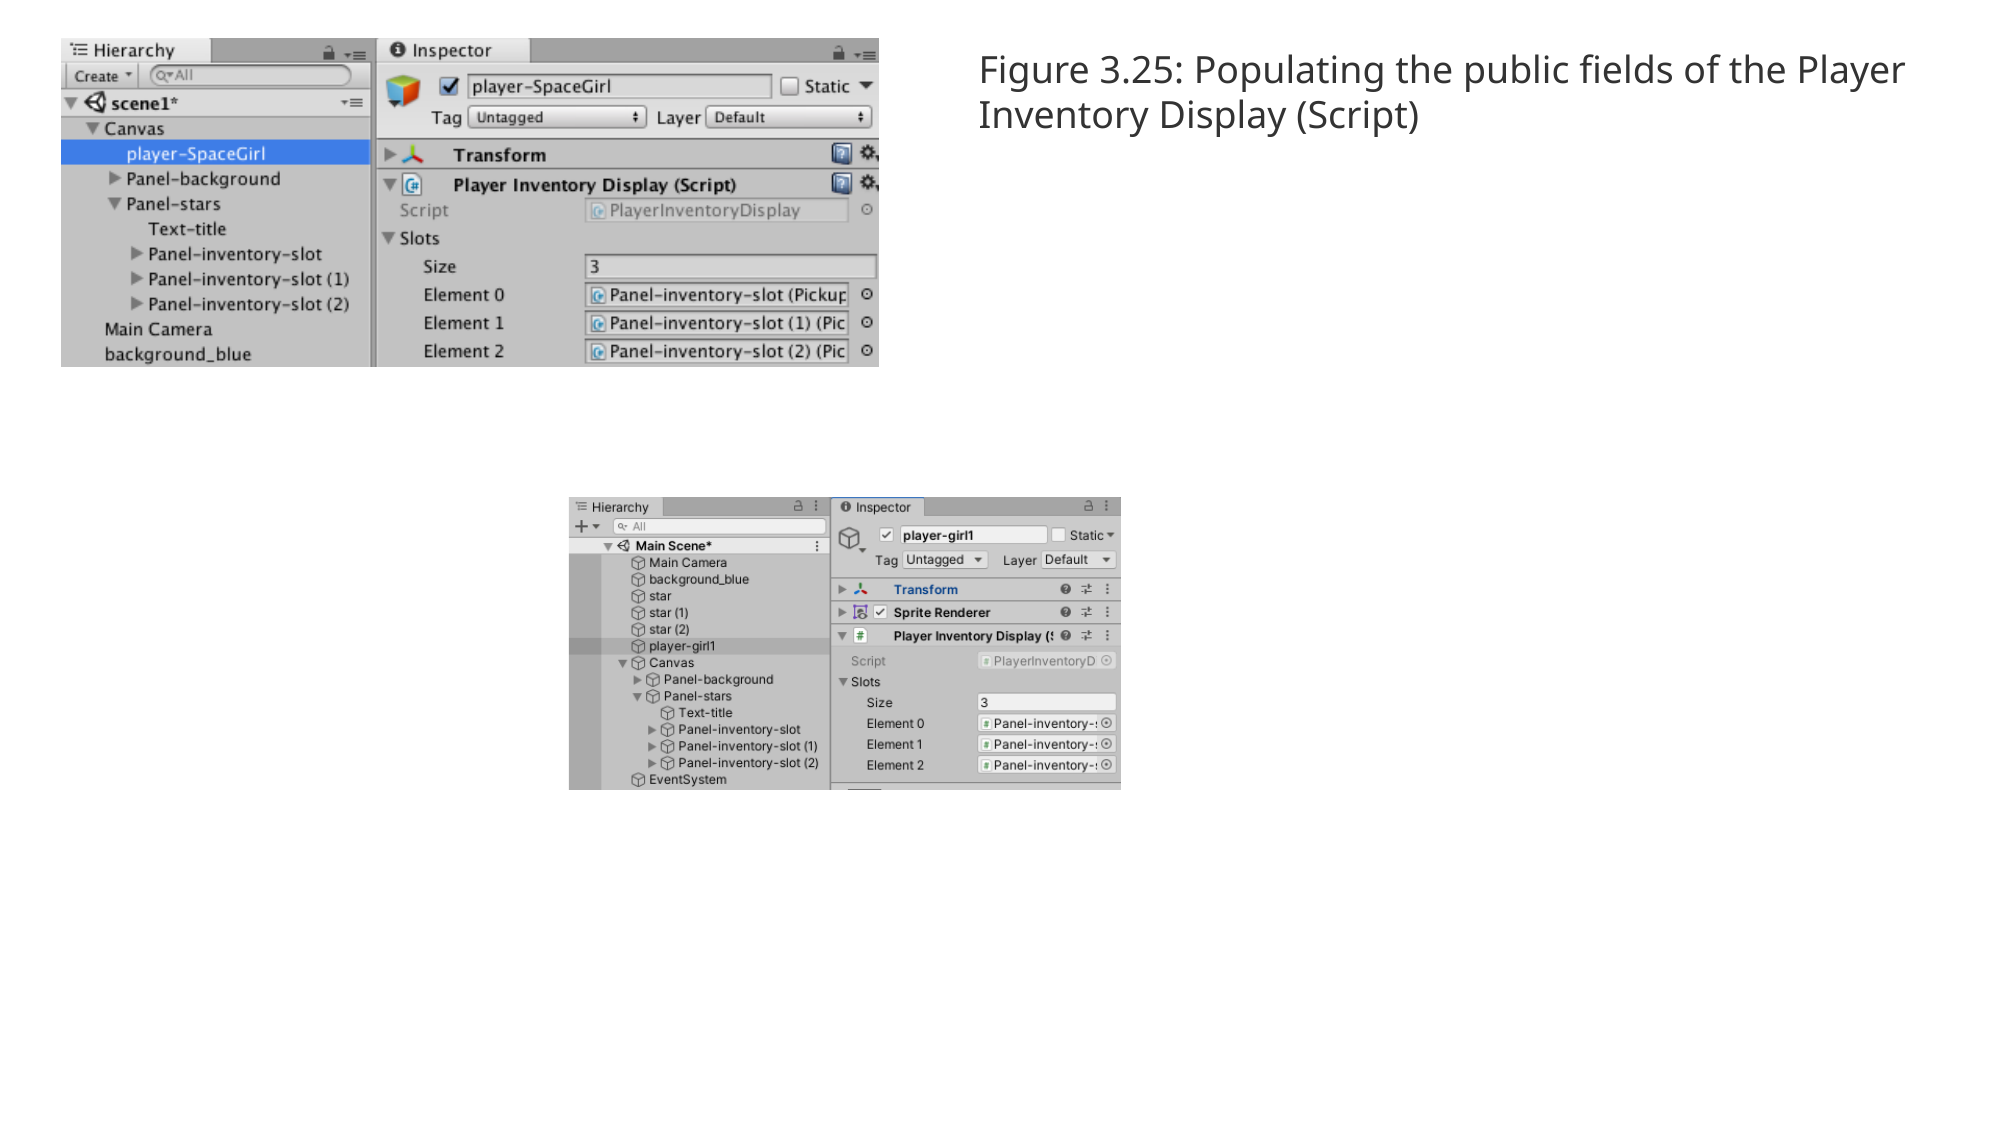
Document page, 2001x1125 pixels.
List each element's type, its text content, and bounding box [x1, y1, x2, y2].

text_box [568, 497, 1124, 790]
text_box Figure 3.25: Populating the public fields of the Player Inventory Display (Script) [963, 38, 1964, 144]
picture [61, 38, 879, 367]
